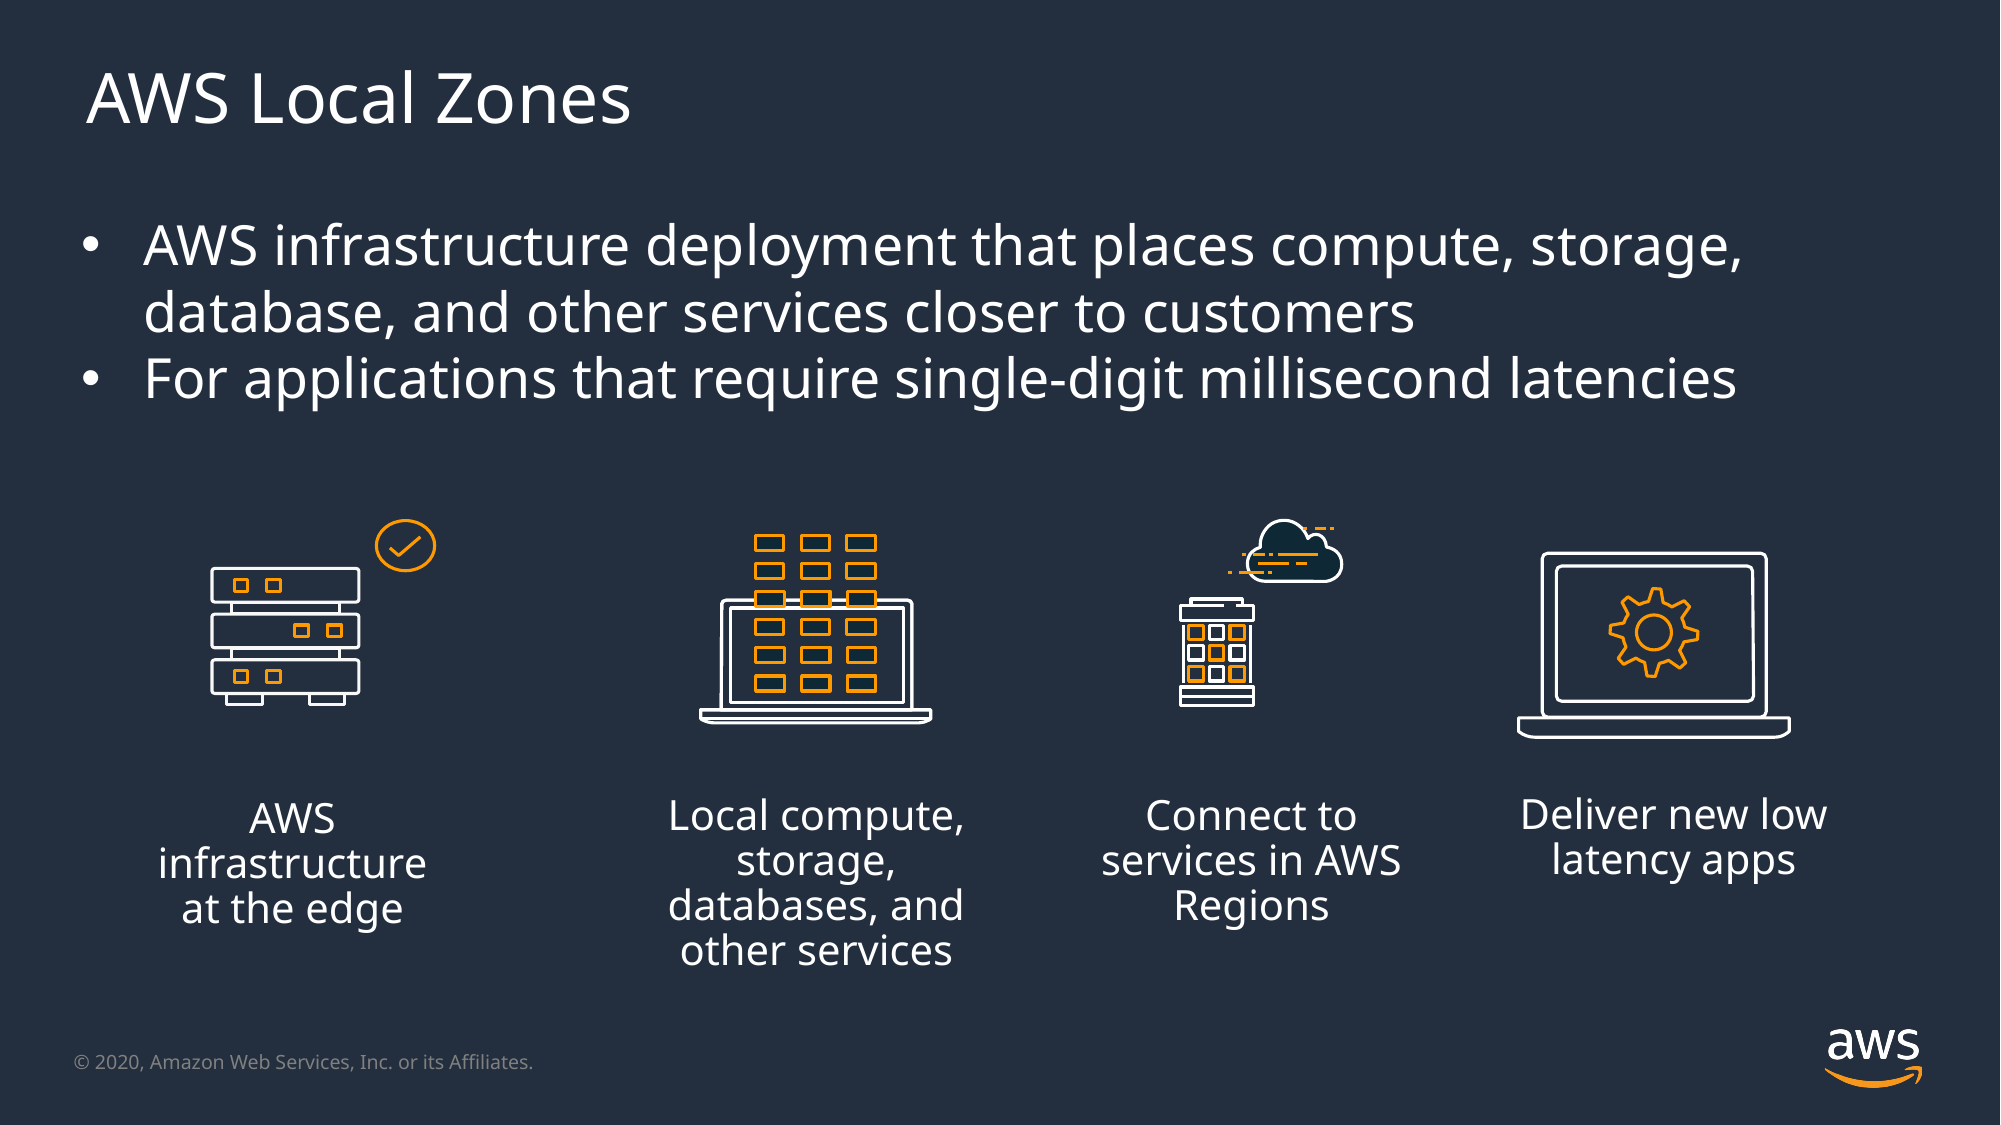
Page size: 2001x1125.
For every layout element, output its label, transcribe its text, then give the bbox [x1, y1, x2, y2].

text_box AWS infrastructure at the edge [111, 777, 474, 953]
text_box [700, 535, 932, 724]
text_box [1515, 550, 1792, 740]
text_box Connect to services in AWS Regions [1070, 774, 1433, 950]
text_box Local compute, storage, databases, and other services [635, 774, 998, 995]
text_box AWS infrastructure deployment that places compute, storage, database, and other services closer to customers For applications that require single-digit millisecond latencies [66, 202, 1954, 418]
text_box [1178, 519, 1343, 708]
text_box Deliver new low latency apps [1493, 773, 1855, 904]
text_box AWS Local Zones [73, 48, 1869, 168]
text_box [209, 519, 437, 708]
